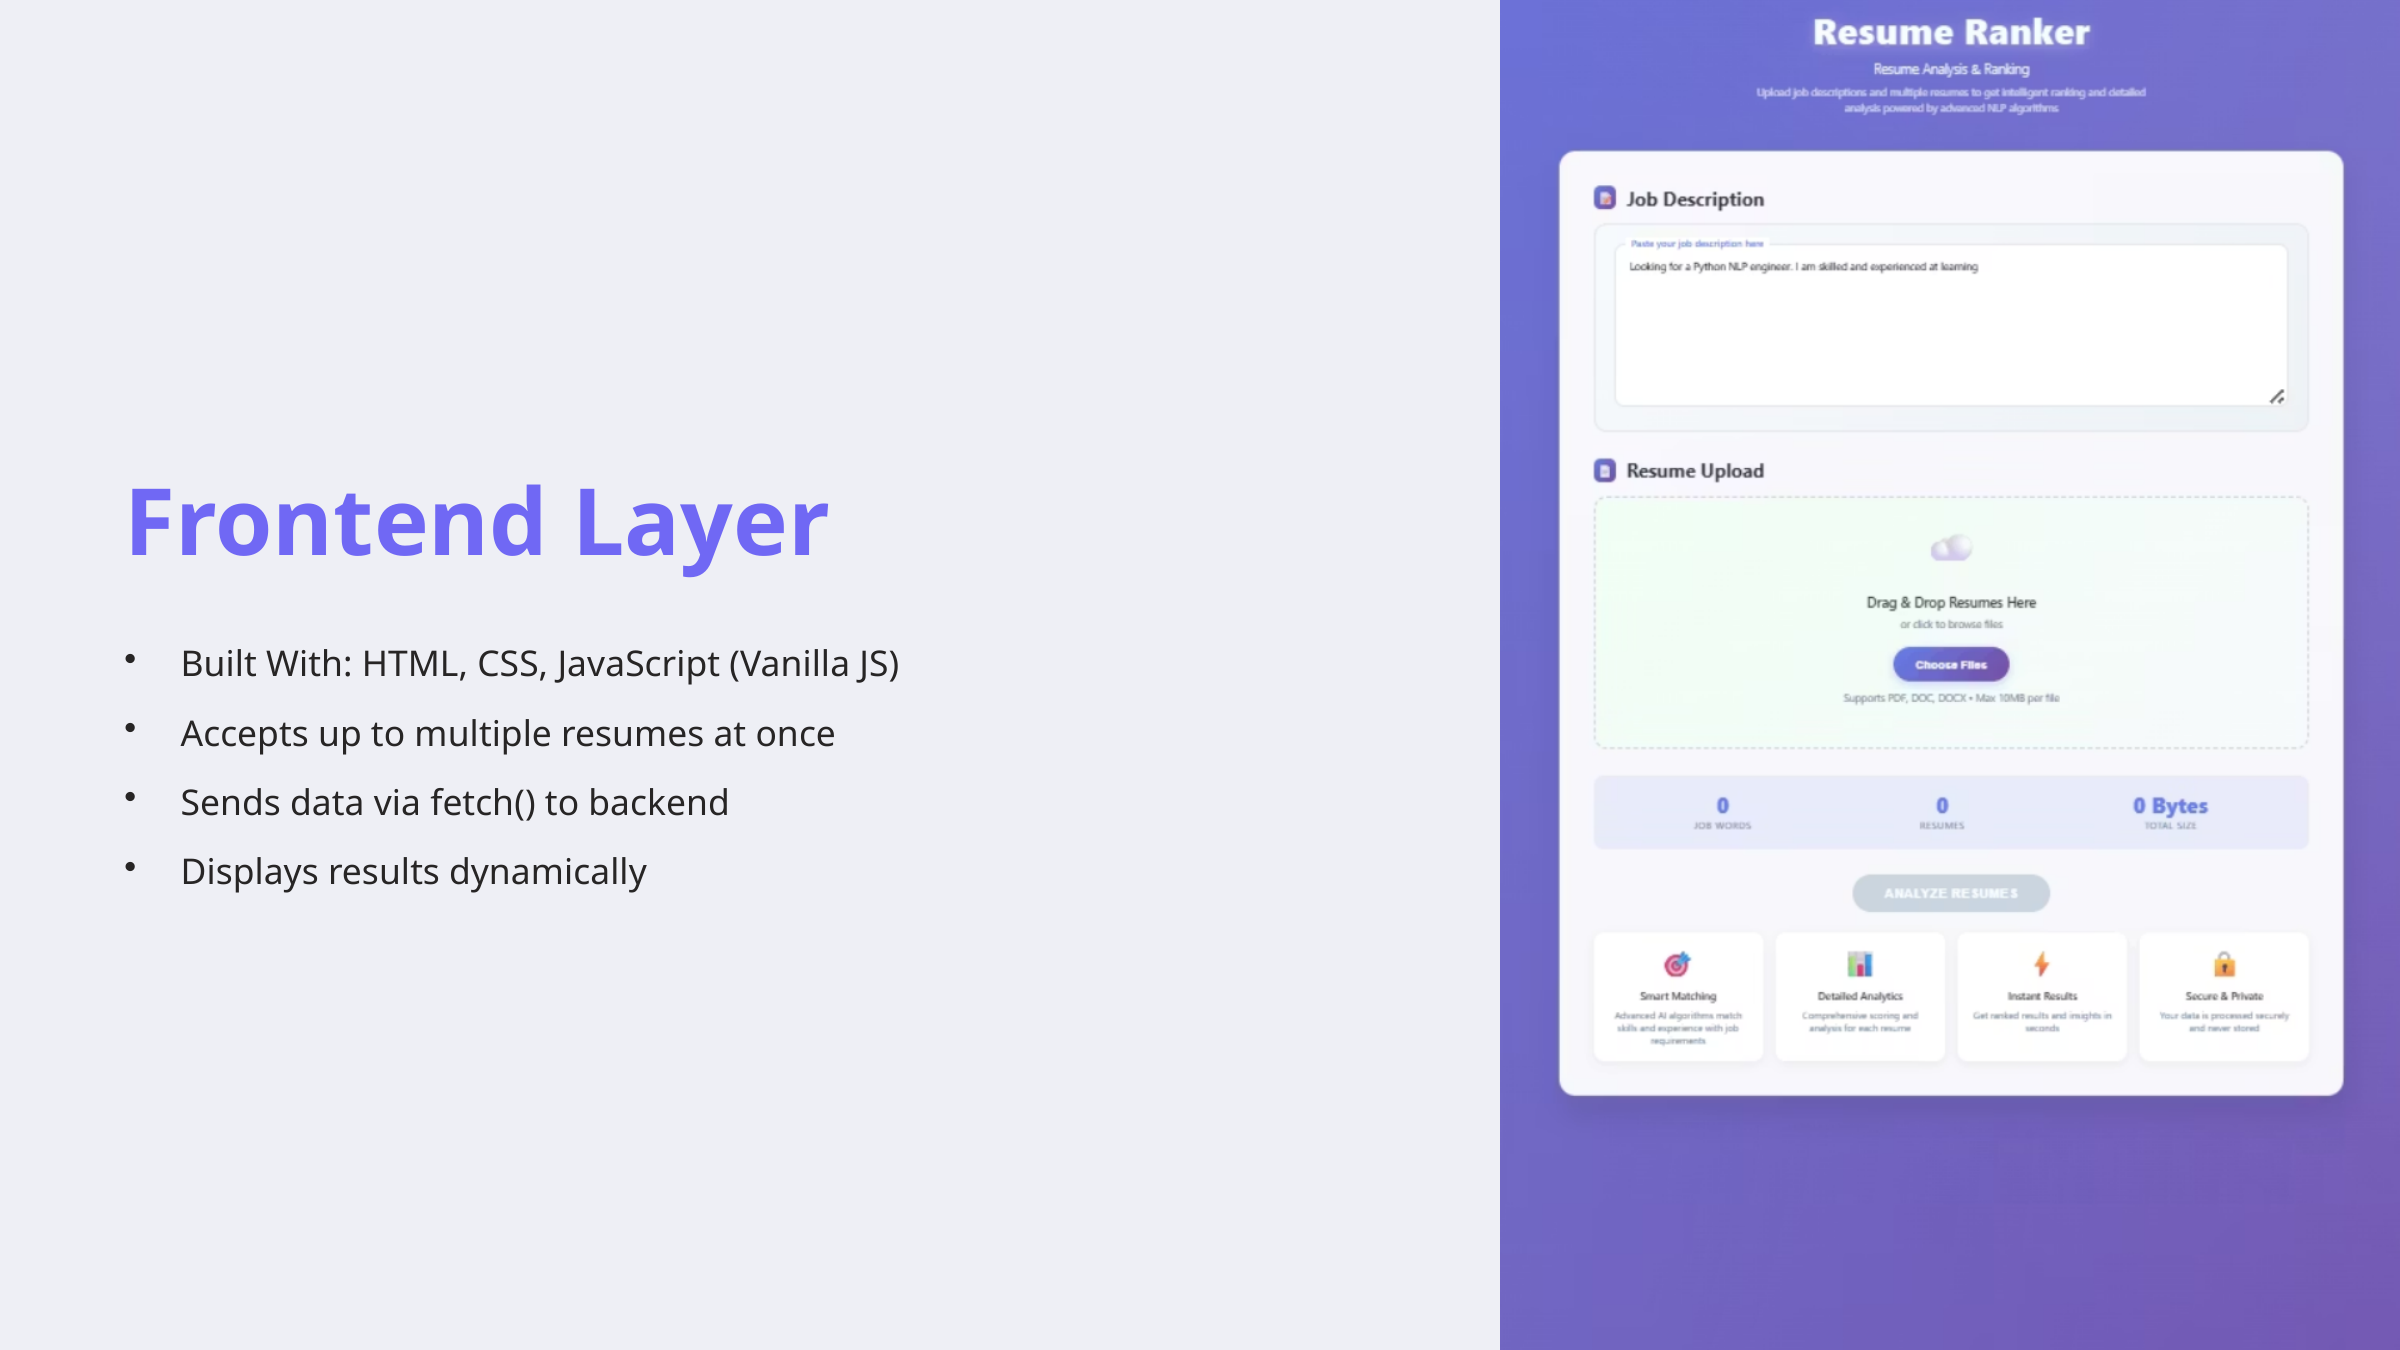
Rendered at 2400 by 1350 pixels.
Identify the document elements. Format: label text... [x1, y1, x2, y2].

text_box Sends data via fetch() to backend [124, 766, 1376, 824]
text_box Displays results dynamically [124, 835, 1376, 893]
text_box Built With: HTML, CSS, JavaScript (Vanilla JS) [124, 627, 1376, 685]
text_box Frontend Layer [124, 457, 1060, 575]
picture [1499, 0, 2400, 1350]
text_box Accepts up to multiple resumes at once [124, 697, 1376, 754]
